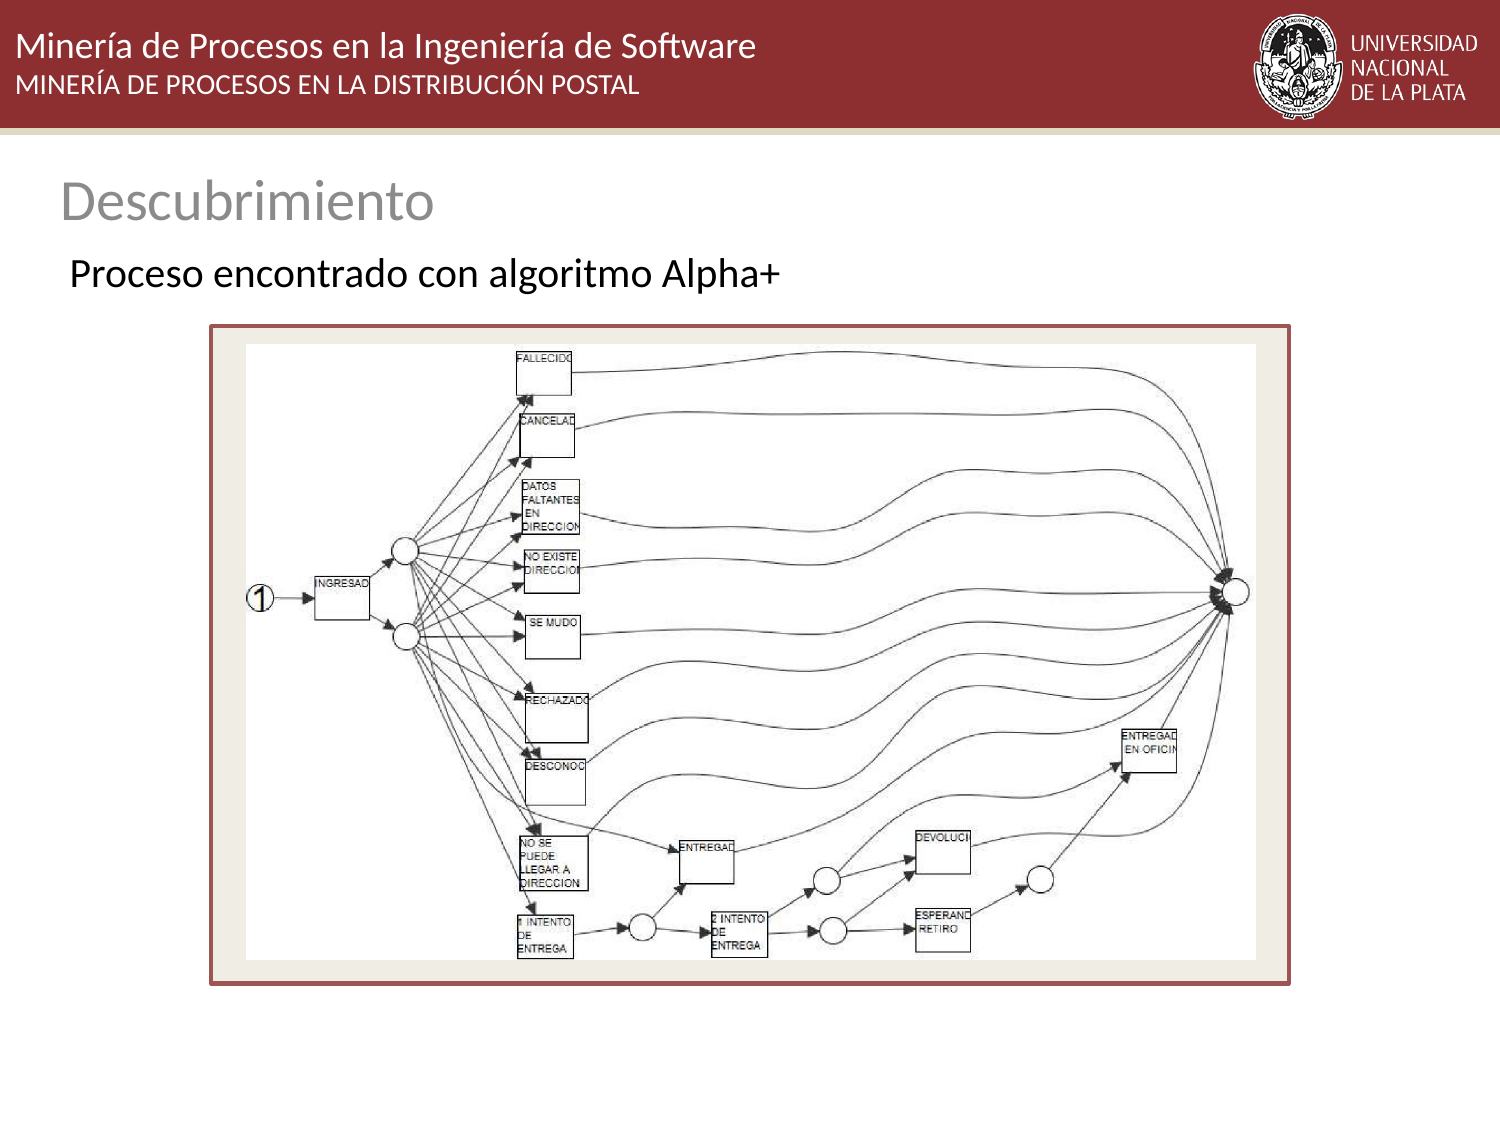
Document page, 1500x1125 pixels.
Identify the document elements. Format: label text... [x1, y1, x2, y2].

text_box Proceso encontrado con algoritmo Alpha+ [53, 238, 798, 308]
picture [246, 343, 1256, 961]
text_box [209, 324, 1291, 986]
text_box Minería de Procesos en la Ingeniería de Software MINERÍA DE PROCESOS EN LA DISTRIBUCIÓN POSTAL [0, 0, 1500, 128]
picture [1239, 6, 1477, 126]
text_box [0, 128, 1238, 133]
text_box [1478, 128, 1500, 133]
text_box Descubrimiento [5, 154, 491, 268]
